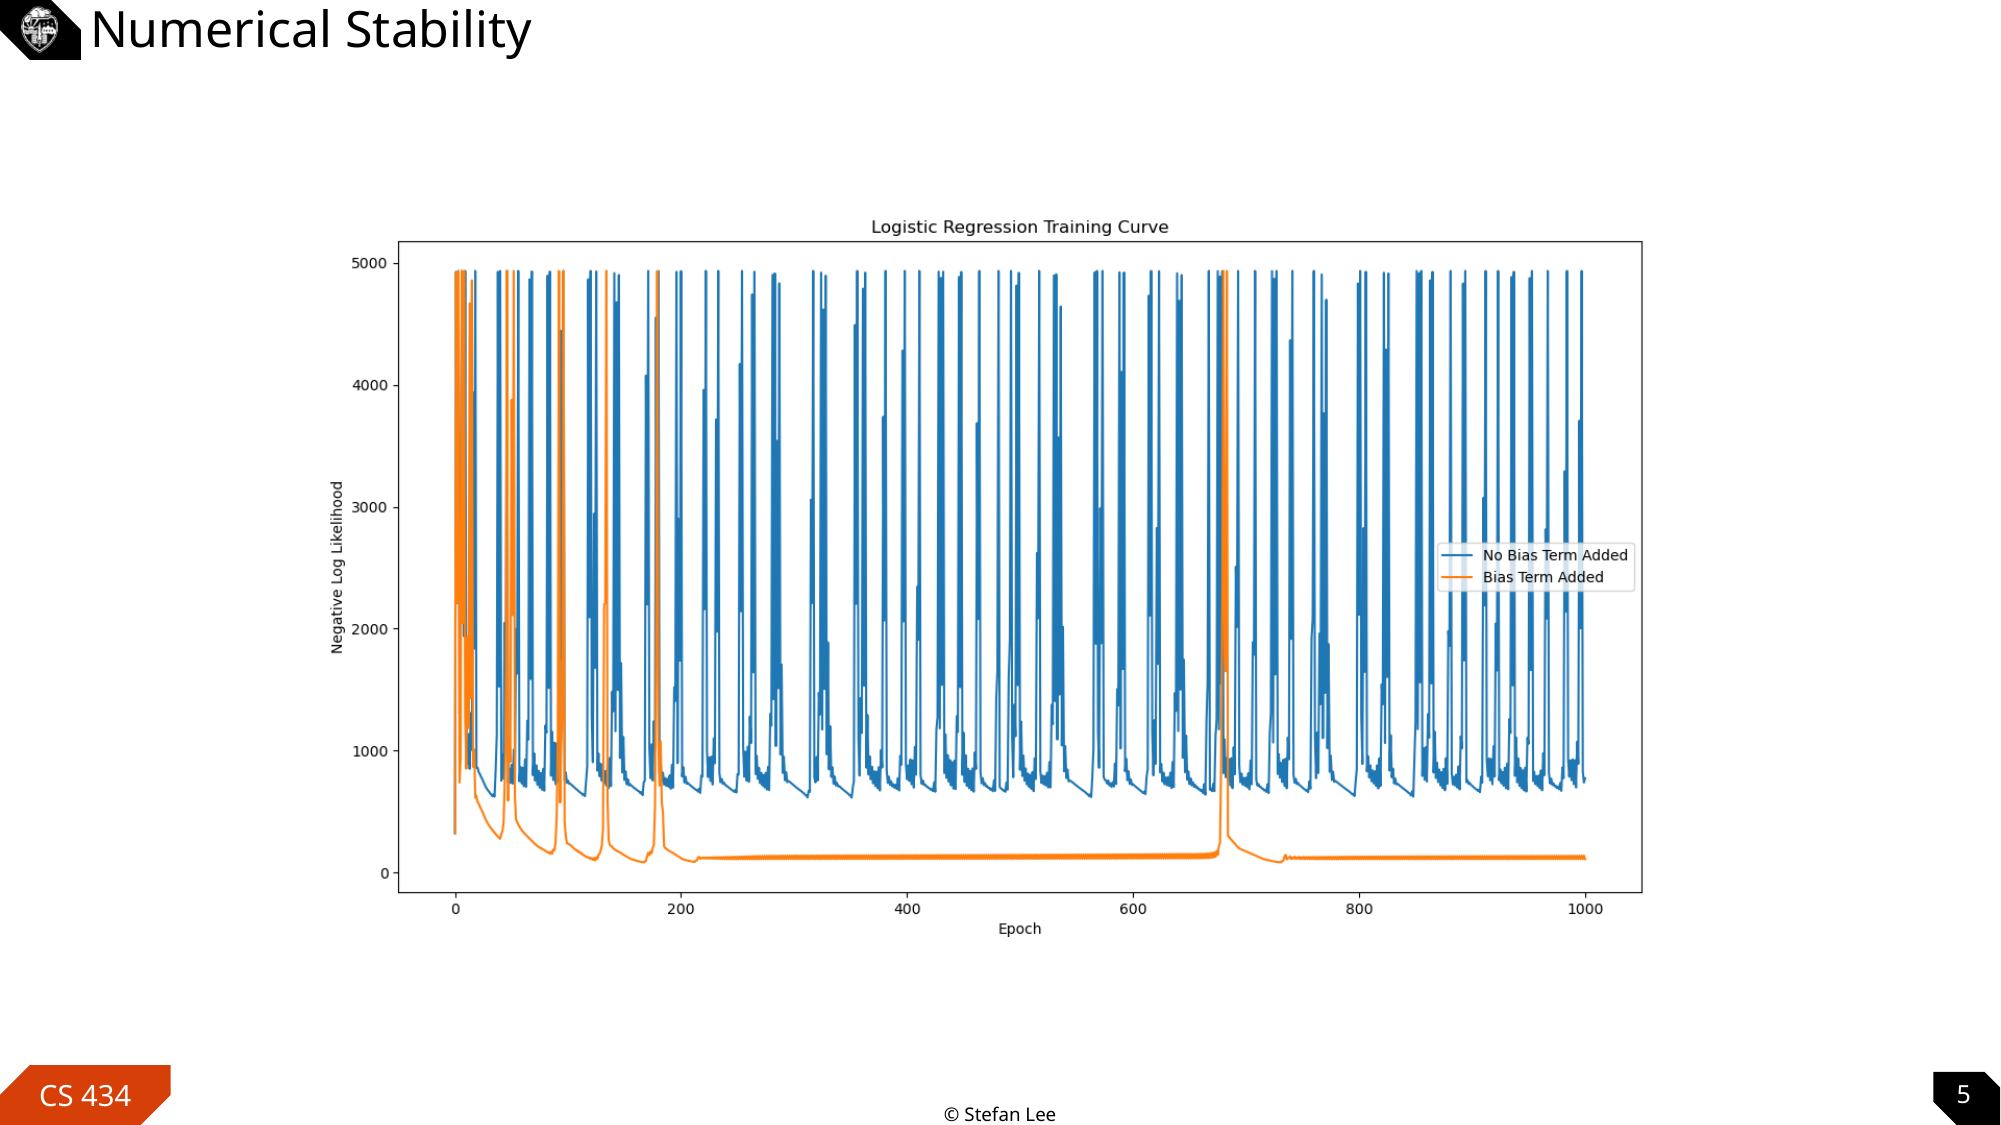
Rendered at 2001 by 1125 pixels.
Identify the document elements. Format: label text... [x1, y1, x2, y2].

title Numerical Stability [0, 1, 1699, 61]
picture [198, 140, 1802, 985]
slide_number 5 [1933, 1071, 1994, 1119]
